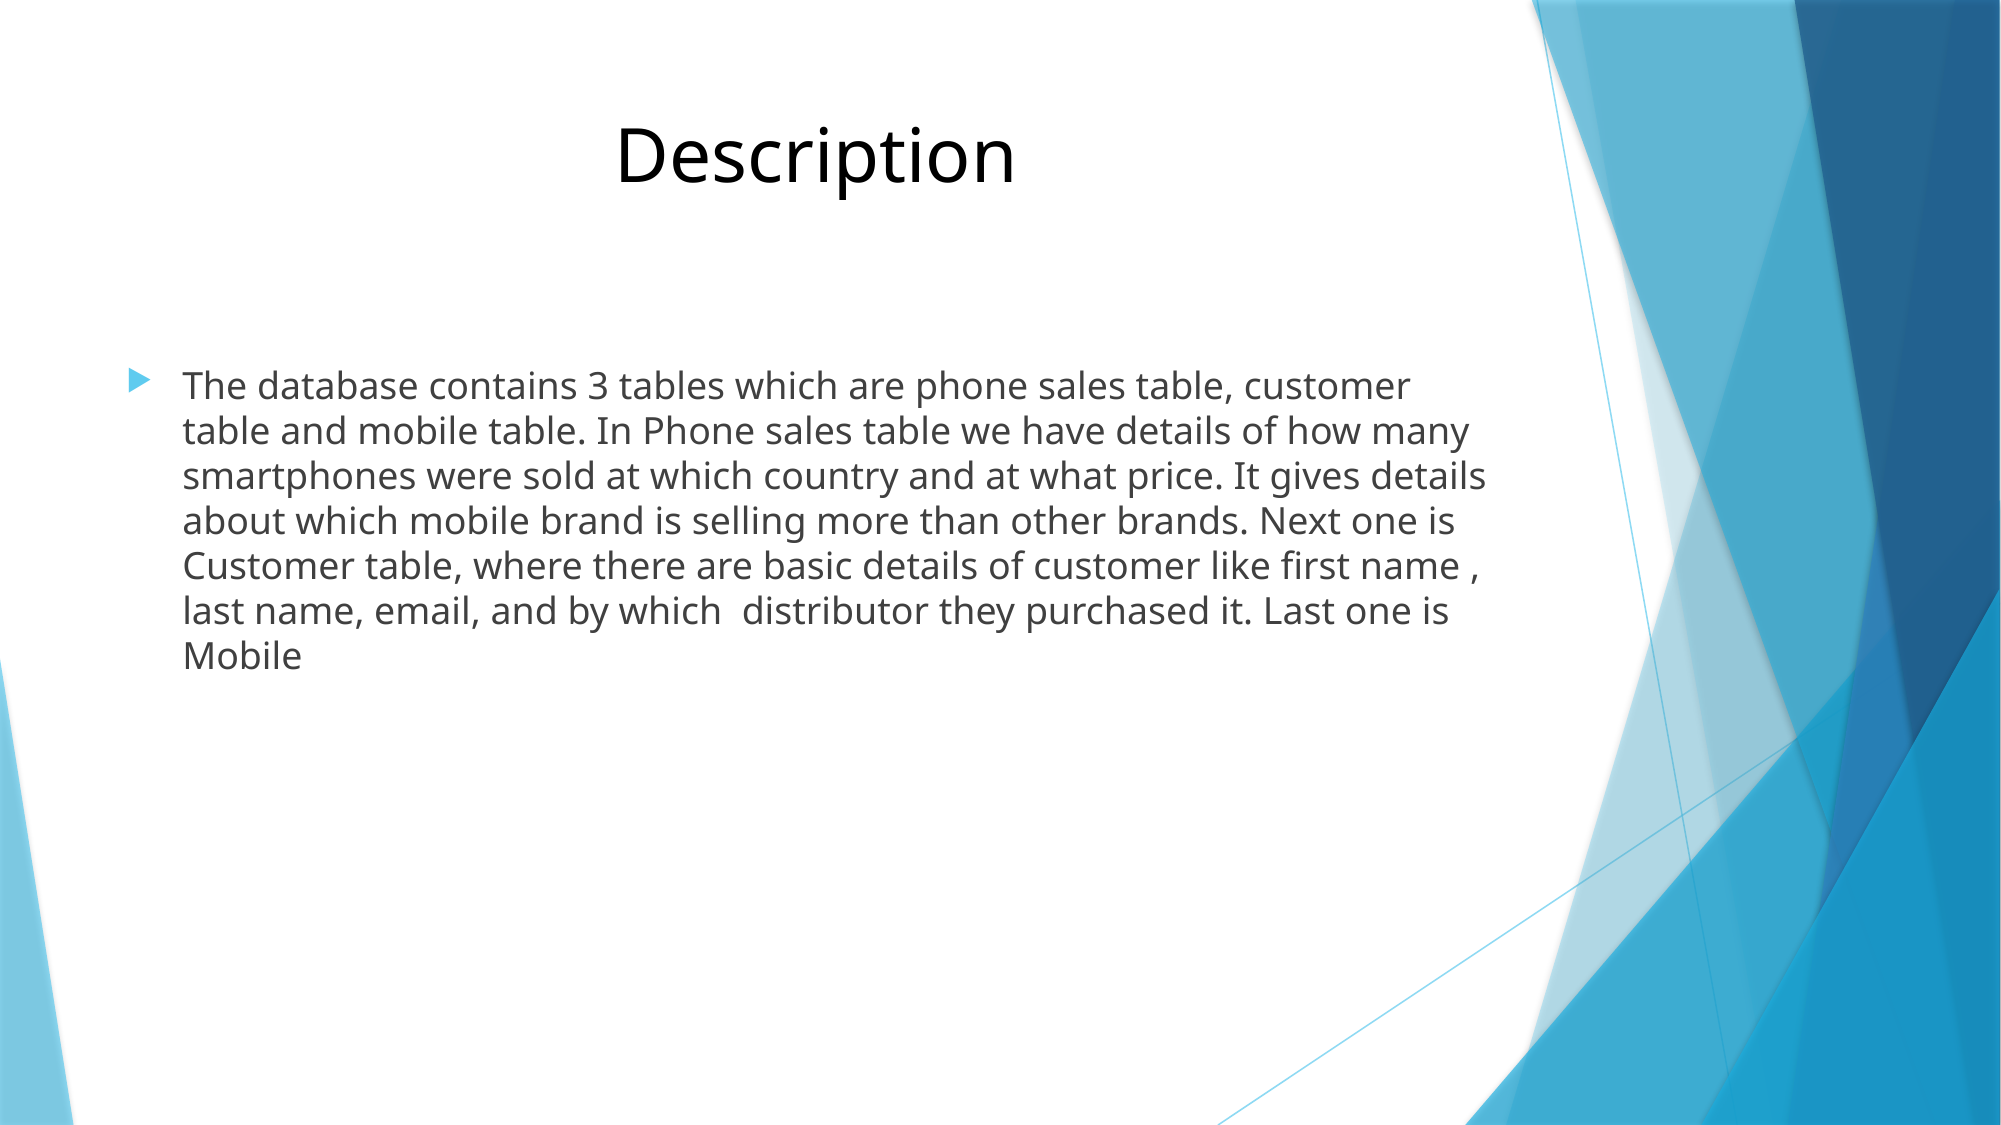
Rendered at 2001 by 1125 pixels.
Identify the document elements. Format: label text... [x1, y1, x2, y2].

list The database contains 3 tables which are phone sales table, customer table and mobile table. In Phone sales table we have details of how many smartphones were sold at which country and at what price. It gives details about which mobile brand is selling more than other brands. Next one is Customer table, where there are basic details of customer like first name , last name, email, and by which distributor they purchased it. Last one is Mobile [111, 354, 1522, 992]
title Description [111, 99, 1522, 317]
